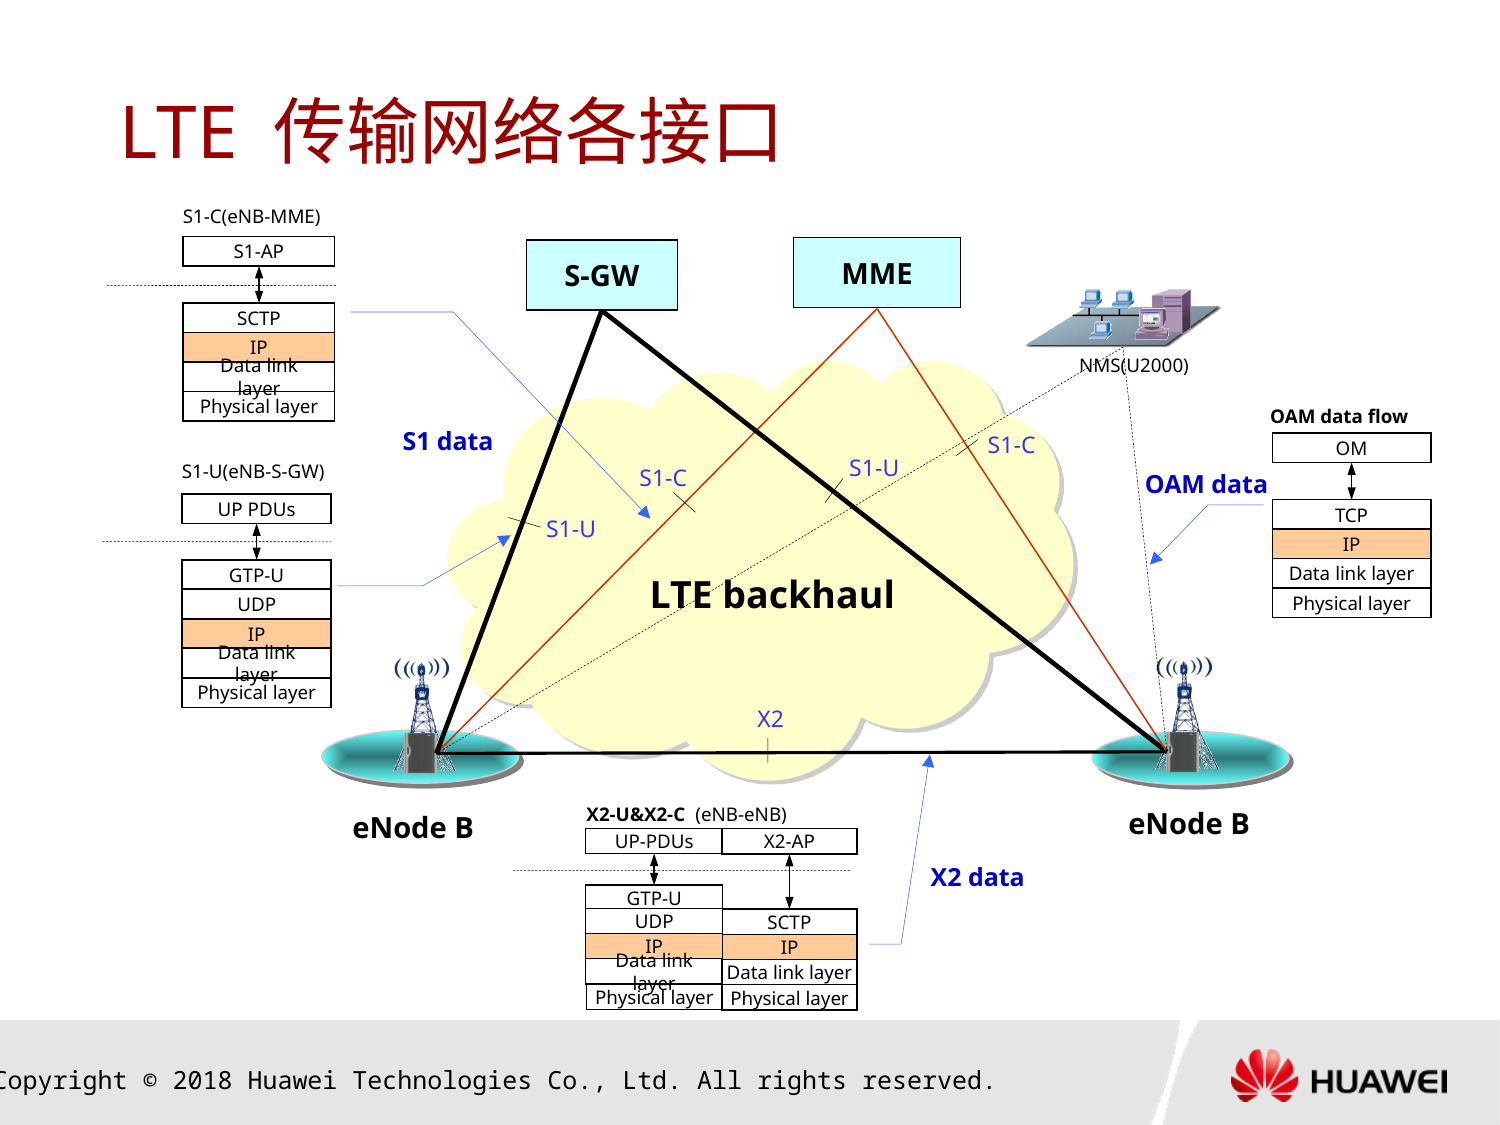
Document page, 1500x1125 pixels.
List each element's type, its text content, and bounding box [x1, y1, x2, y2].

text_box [102, 197, 1465, 1026]
picture [0, 1020, 1500, 1125]
title LTE 传输网络各接口 [106, 72, 1345, 186]
